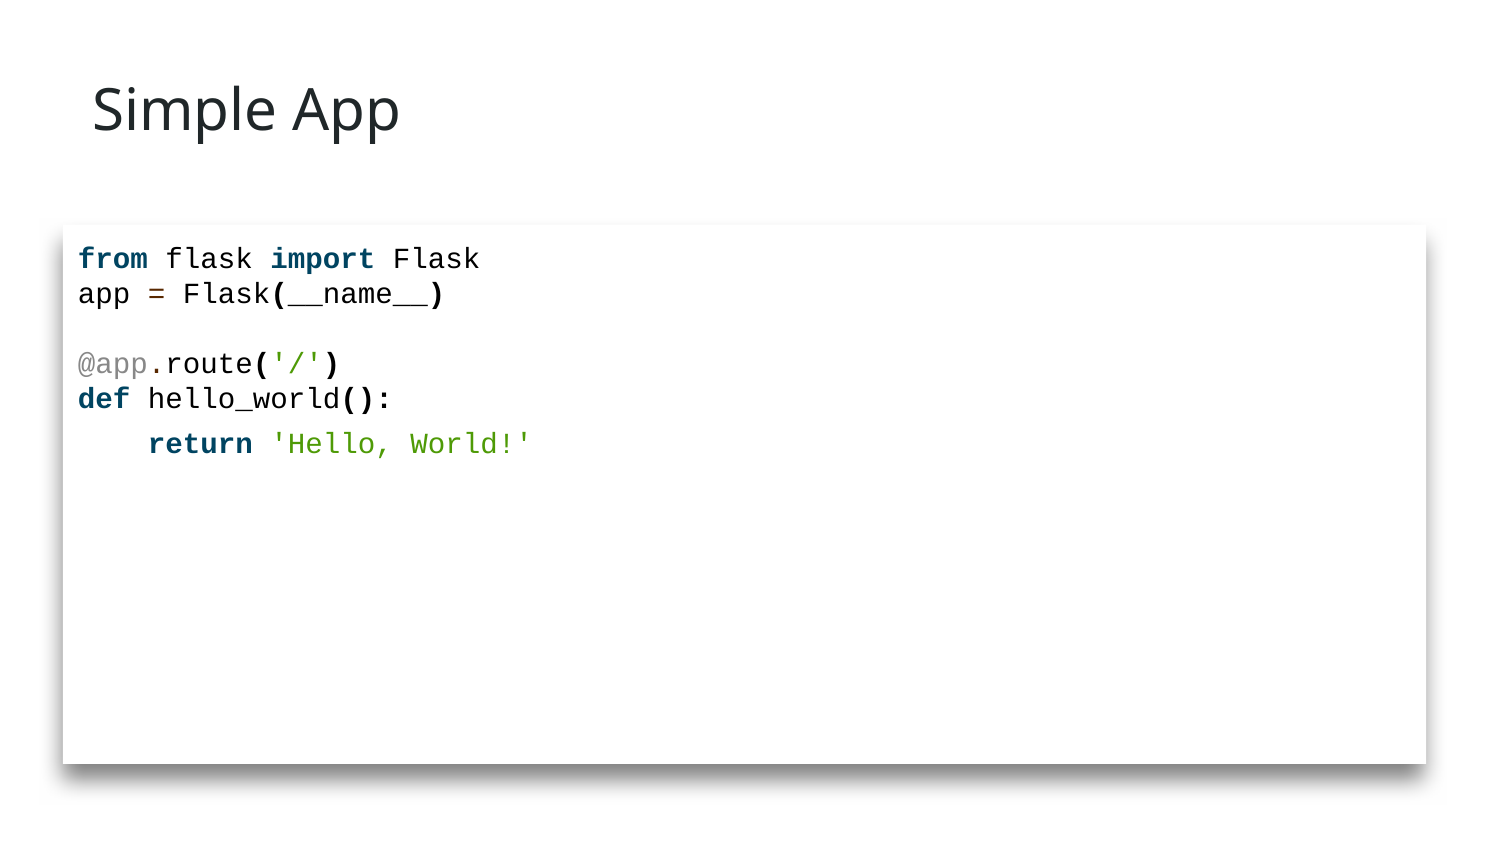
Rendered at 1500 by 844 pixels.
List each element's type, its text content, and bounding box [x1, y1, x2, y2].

title Simple App [77, 57, 1427, 184]
text_box from flask import Flask app = Flask(__name__) @app.route('/') def hello_world(): return 'Hello, World!' [62, 224, 1427, 764]
